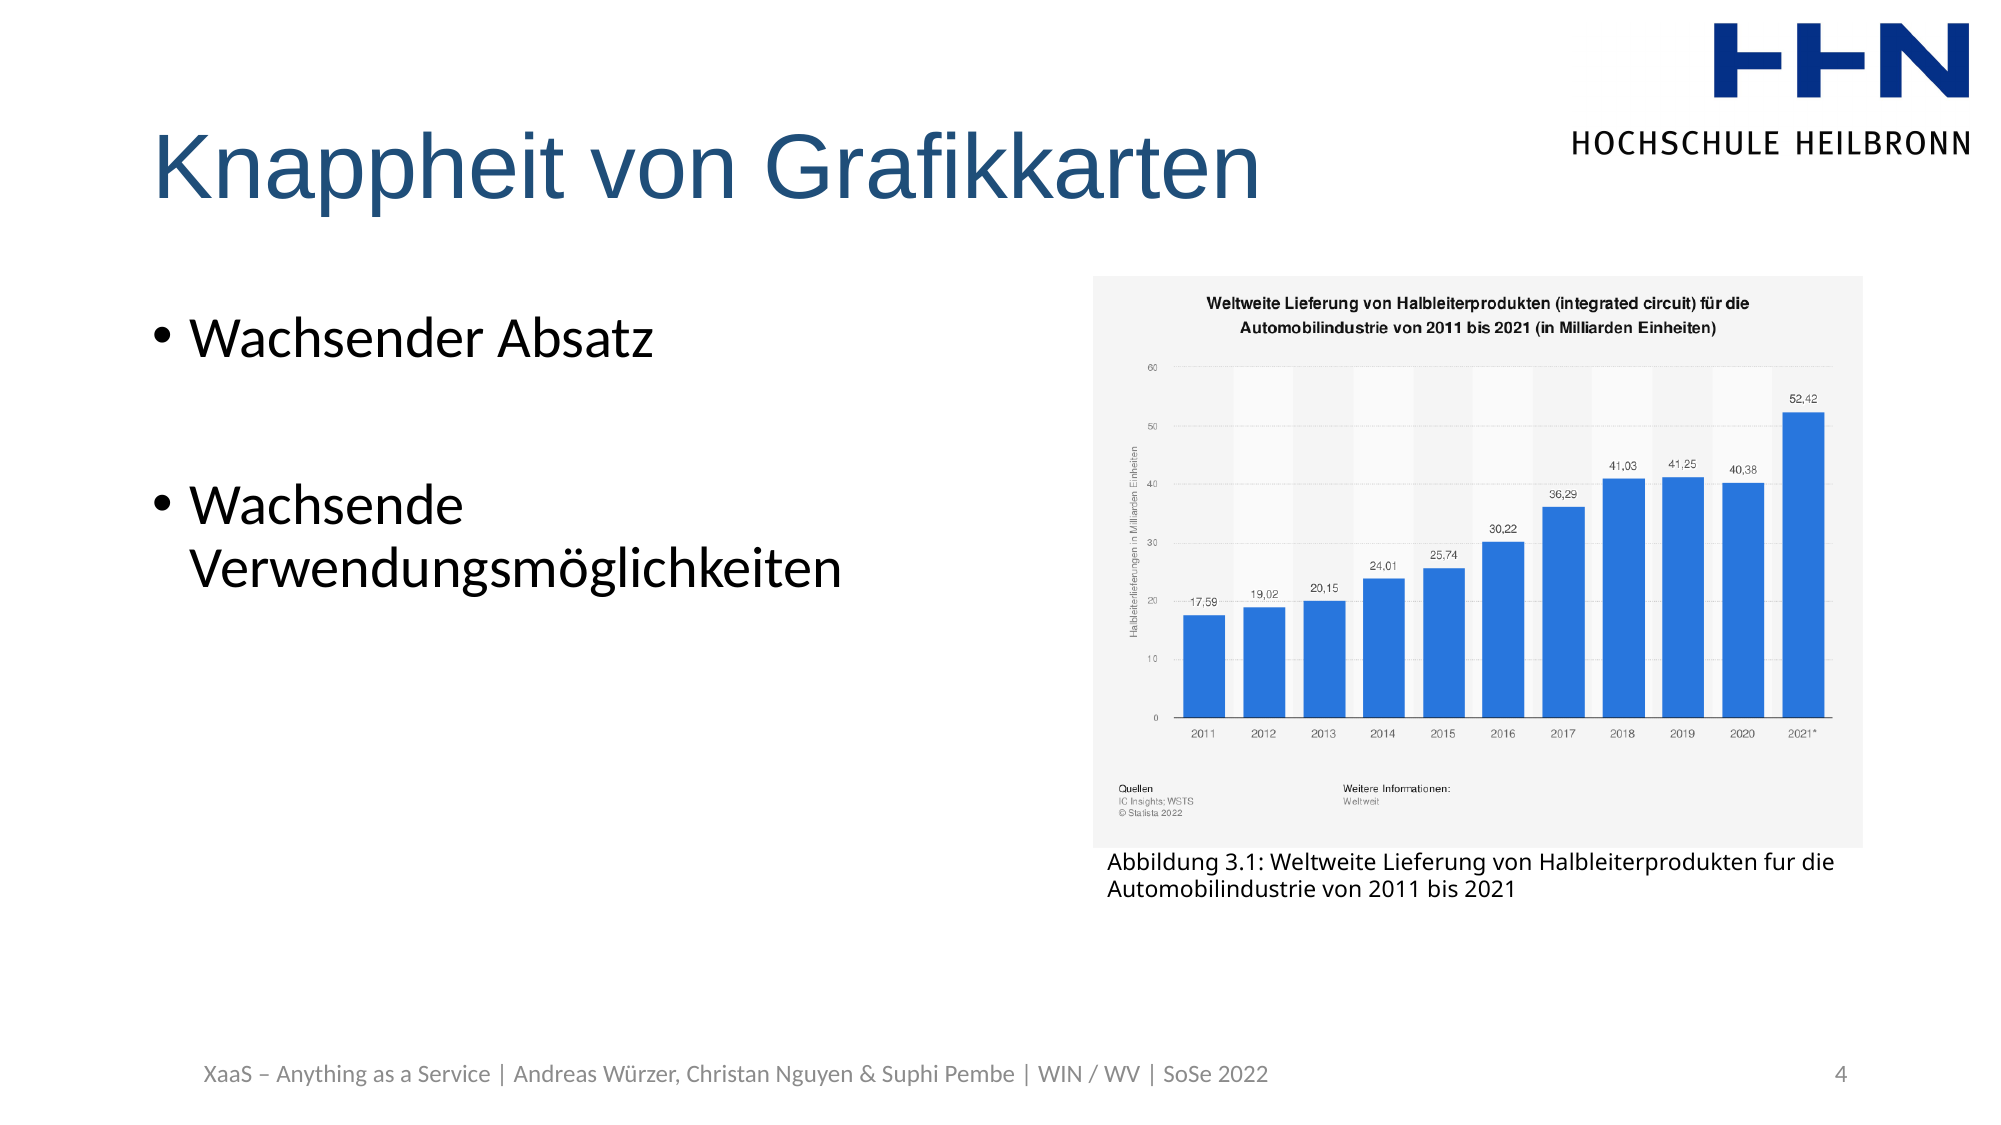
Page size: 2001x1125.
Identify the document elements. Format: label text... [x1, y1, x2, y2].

footer XaaS – Anything as a Service | Andreas Würzer, Christan Nguyen & Suphi Pembe | WIN / WV | SoSe 2022 [137, 1042, 1338, 1103]
title Knappheit von Grafikkarten [137, 59, 1863, 278]
text_box Abbildung 3.1: Weltweite Lieferung von Halbleiterprodukten fur die Automobilindustrie von 2011 bis 2021 [1092, 839, 1863, 910]
picture [1572, 22, 1970, 156]
picture [1093, 276, 1863, 849]
list Wachsender Absatz Wachsende Verwendungsmöglichkeiten [137, 299, 1863, 1014]
slide_number 4 [1412, 1042, 1863, 1103]
